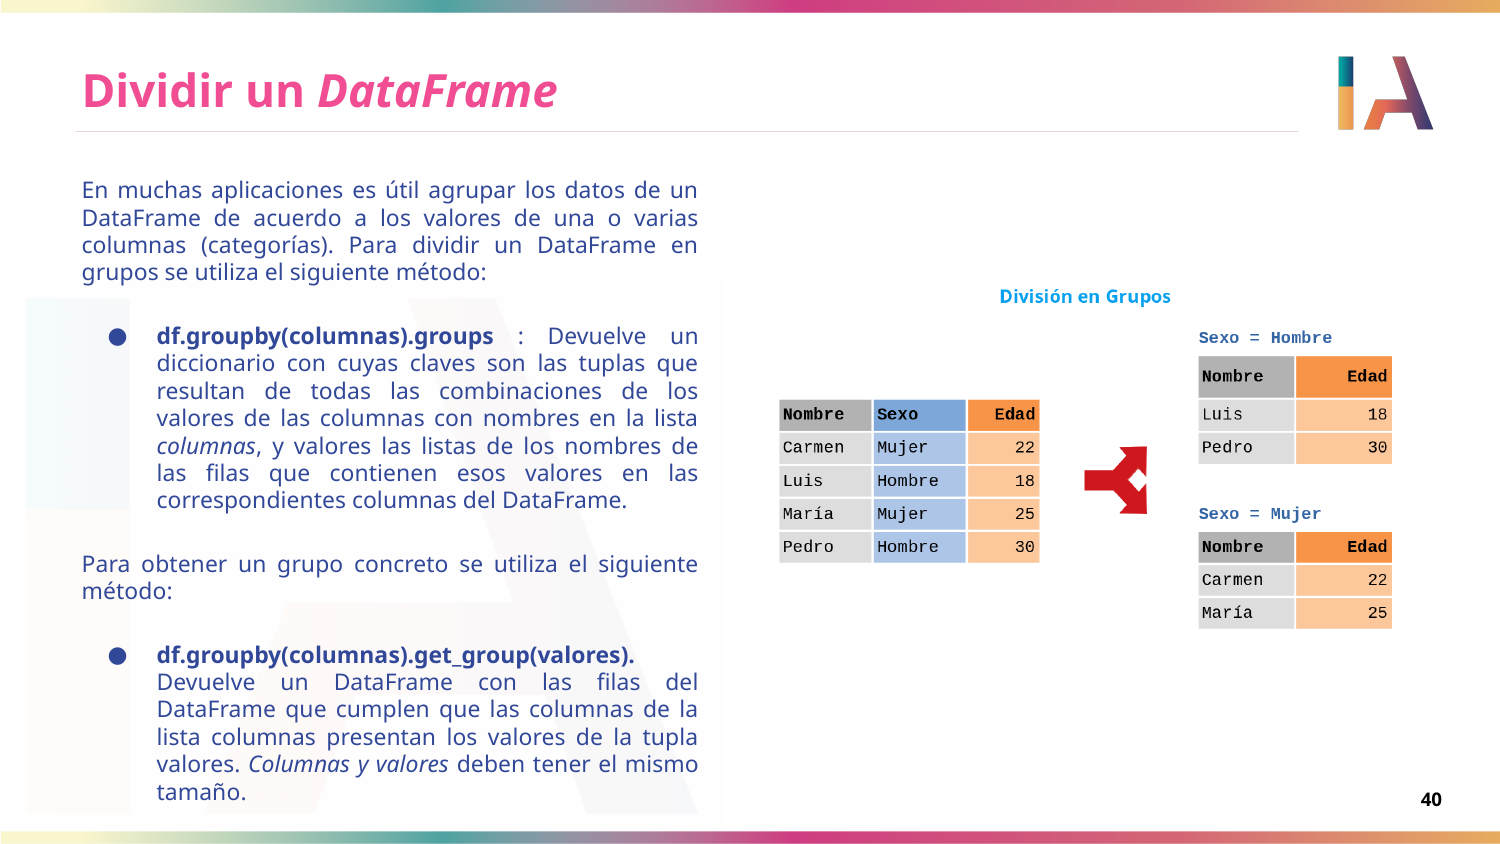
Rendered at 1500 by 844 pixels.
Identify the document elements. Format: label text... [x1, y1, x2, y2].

picture [1335, 54, 1437, 132]
slide_number ‹#› [1414, 781, 1457, 829]
picture [0, 0, 1500, 13]
picture [0, 280, 1500, 844]
picture [770, 280, 1399, 640]
list Dividir un DataFrame [76, 59, 1330, 116]
text_box En muchas aplicaciones es útil agrupar los datos de un DataFrame de acuerdo a los valores de una o varias columnas (categorías). Para dividir un DataFrame en grupos se utiliza el siguiente método: df.groupby(columnas).groups : Devuelve un diccionario con cuyas claves son las tuplas que resultan de todas las combinaciones de los valores de las columnas con nombres en la lista columnas, y valores las listas de los nombres de las filas que contienen esos valores en las correspondientes columnas del DataFrame. Para obtener un grupo concreto se utiliza el siguiente método: df.groupby(columnas).get_group(valores). Devuelve un DataFrame con las filas del DataFrame que cumplen que las columnas de la lista columnas presentan los valores de la tupla valores. Columnas y valores deben tener el mismo tamaño. [76, 172, 705, 279]
